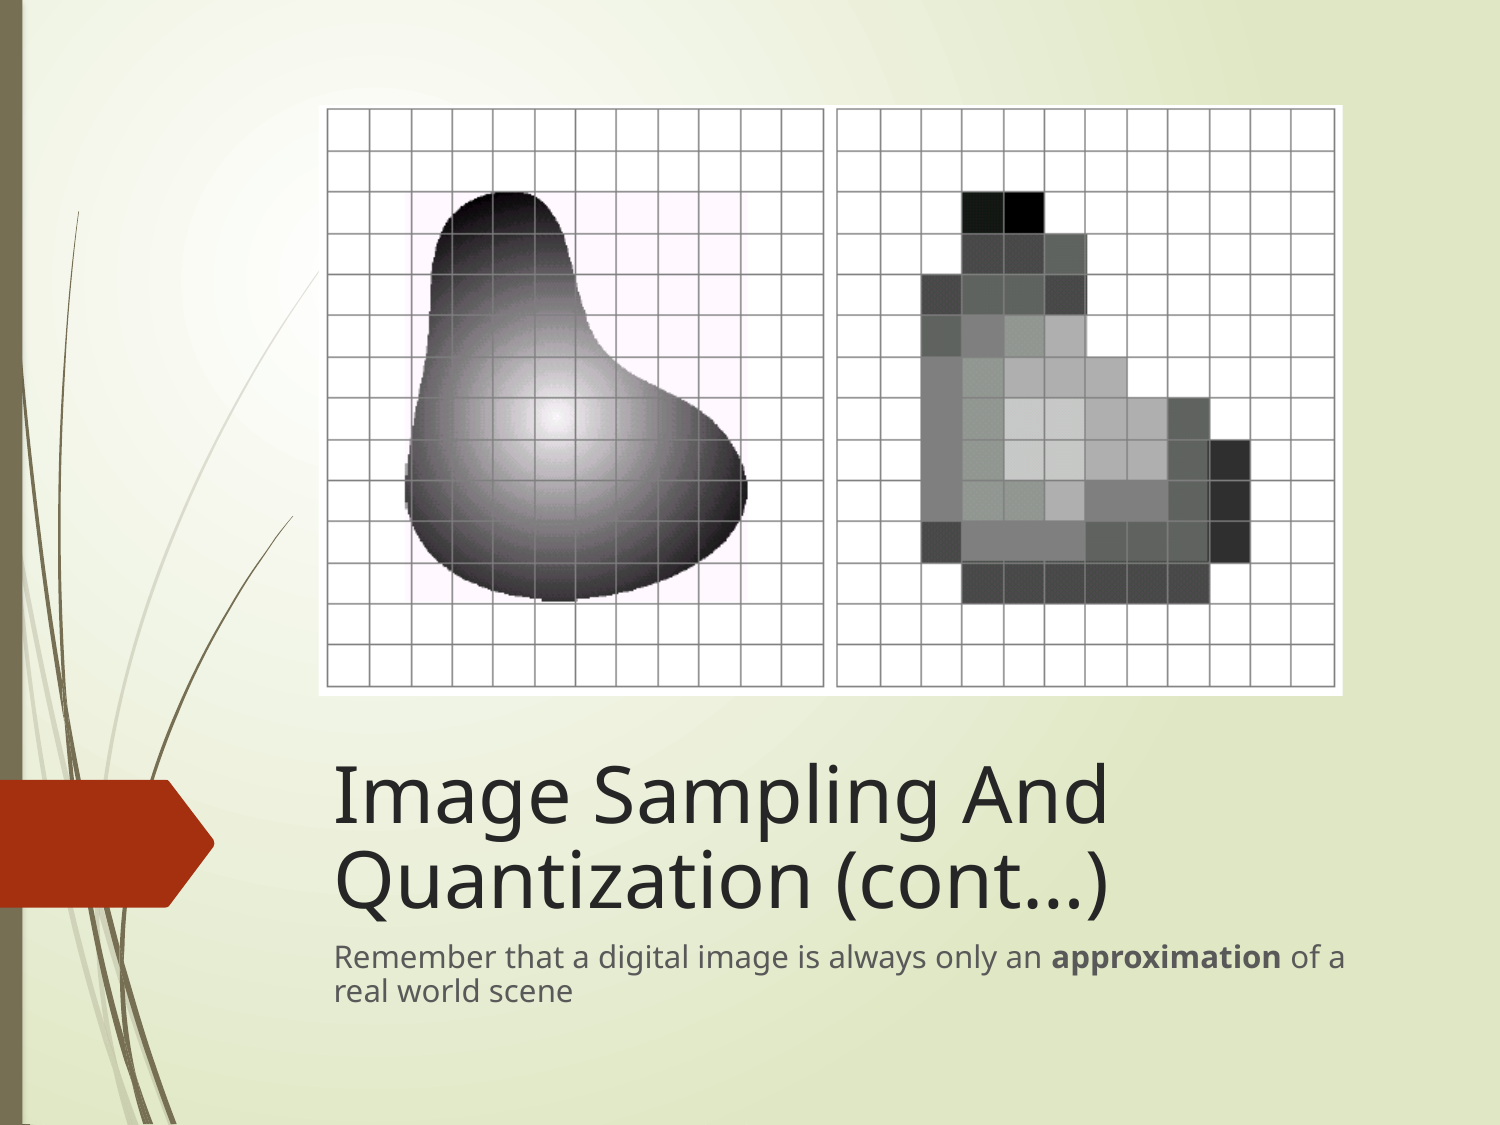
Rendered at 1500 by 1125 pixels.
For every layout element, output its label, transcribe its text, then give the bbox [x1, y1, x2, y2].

text_box [297, 0, 1500, 1125]
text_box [3, 0, 294, 1125]
list Remember that a digital image is always only an approximation of a real world scene [357, 934, 1416, 1018]
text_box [298, 37, 352, 1125]
title Image Sampling And Quantization (cont…) [357, 743, 1416, 934]
picture [318, 104, 1343, 697]
